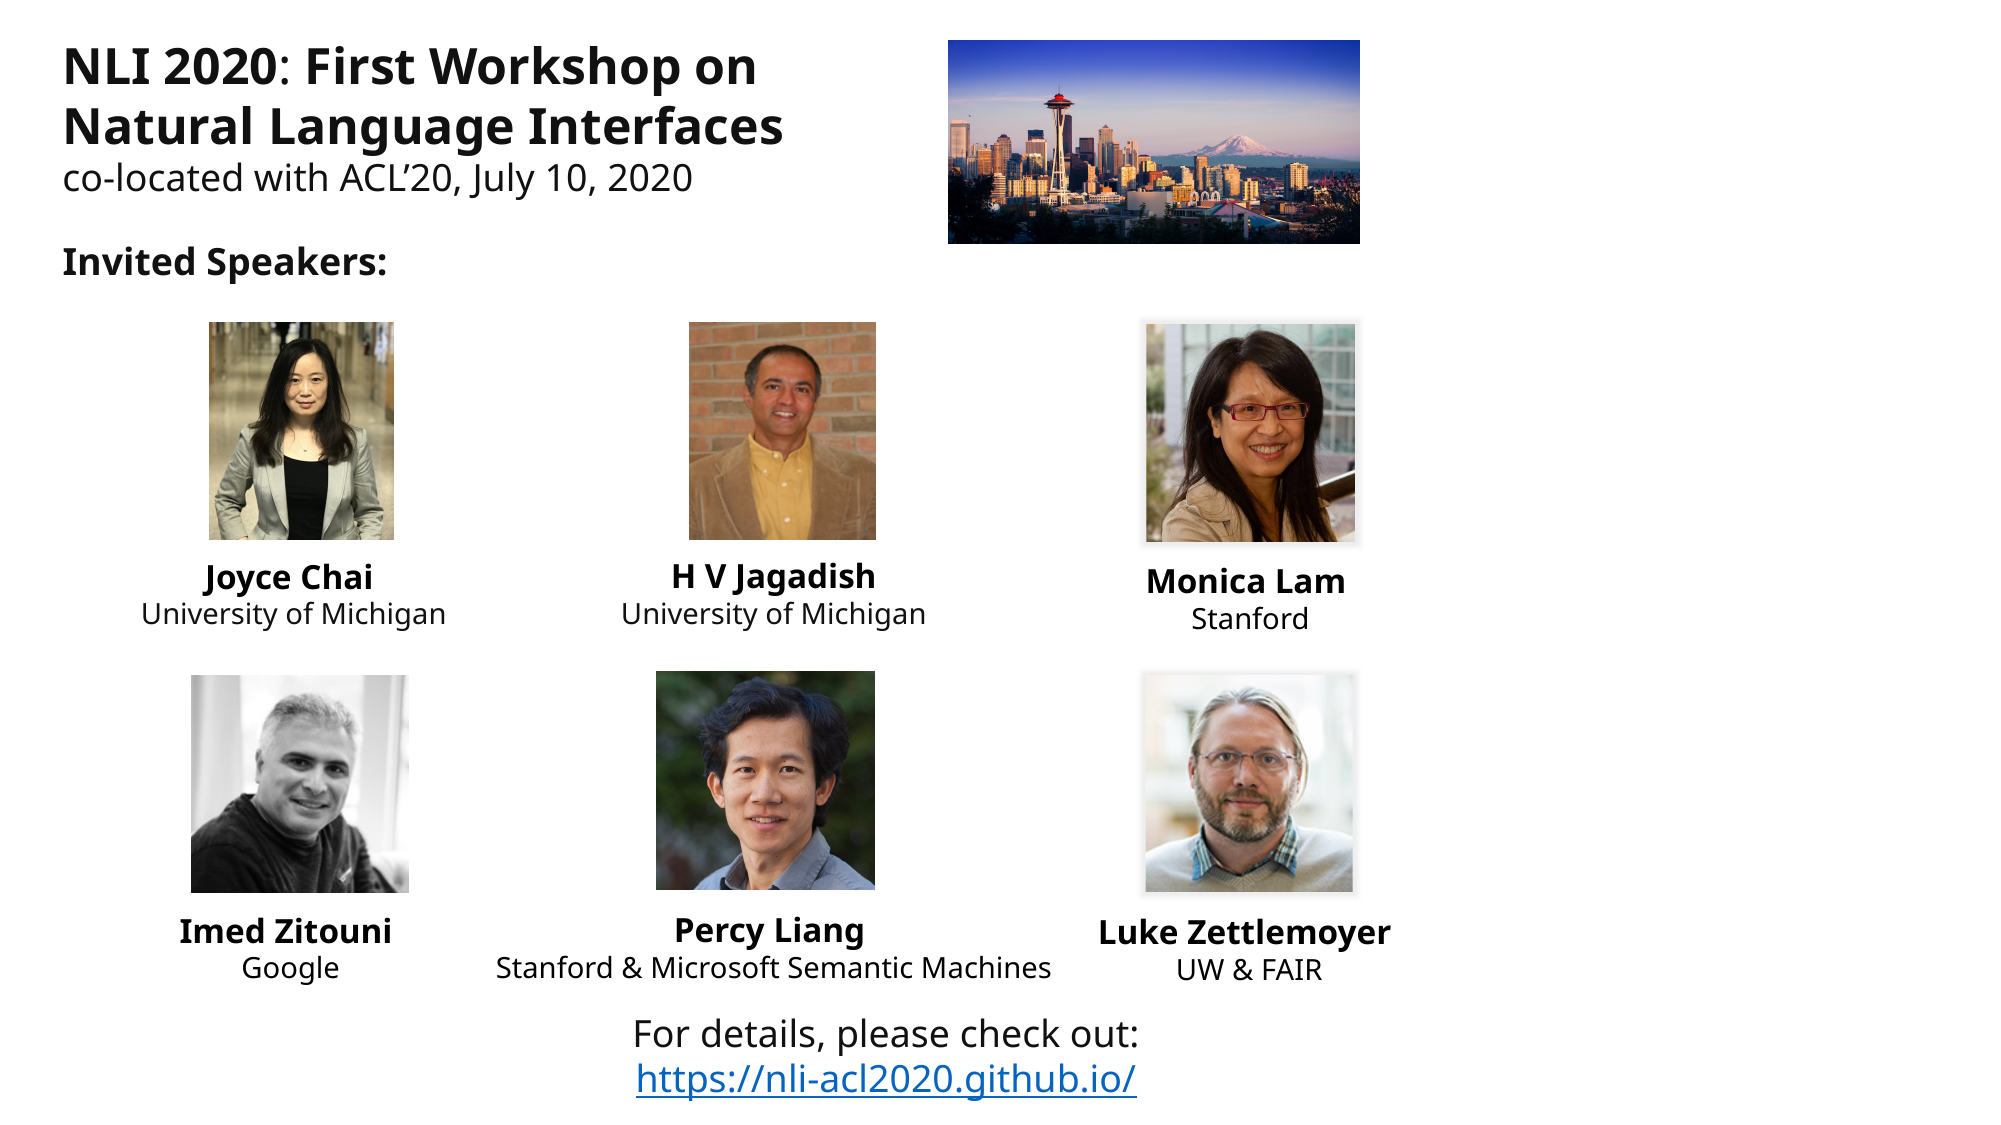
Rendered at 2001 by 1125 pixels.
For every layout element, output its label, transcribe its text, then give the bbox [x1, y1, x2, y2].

picture [1146, 324, 1355, 542]
text_box For details, please check out: https://nli-acl2020.github.io/ [372, 1002, 1410, 1114]
text_box Imed Zitouni Google [164, 902, 417, 993]
text_box Joyce Chai University of Michigan [126, 548, 462, 639]
text_box Luke Zettlemoyer UW & FAIR [1083, 903, 1416, 994]
text_box NLI 2020: First Workshop on Natural Language Interfaces co-located with ACL’20, July 10, 2020 [47, 27, 938, 207]
picture [948, 40, 1360, 244]
text_box Percy Liang Stanford & Microsoft Semantic Machines [481, 901, 1067, 992]
text_box H V Jagadish University of Michigan [606, 547, 942, 638]
picture [689, 322, 876, 540]
picture [1145, 675, 1353, 892]
picture [209, 322, 394, 540]
text_box Invited Speakers: [47, 230, 1500, 560]
picture [191, 675, 409, 893]
picture [656, 671, 875, 890]
text_box Monica Lam Stanford [1099, 553, 1402, 643]
